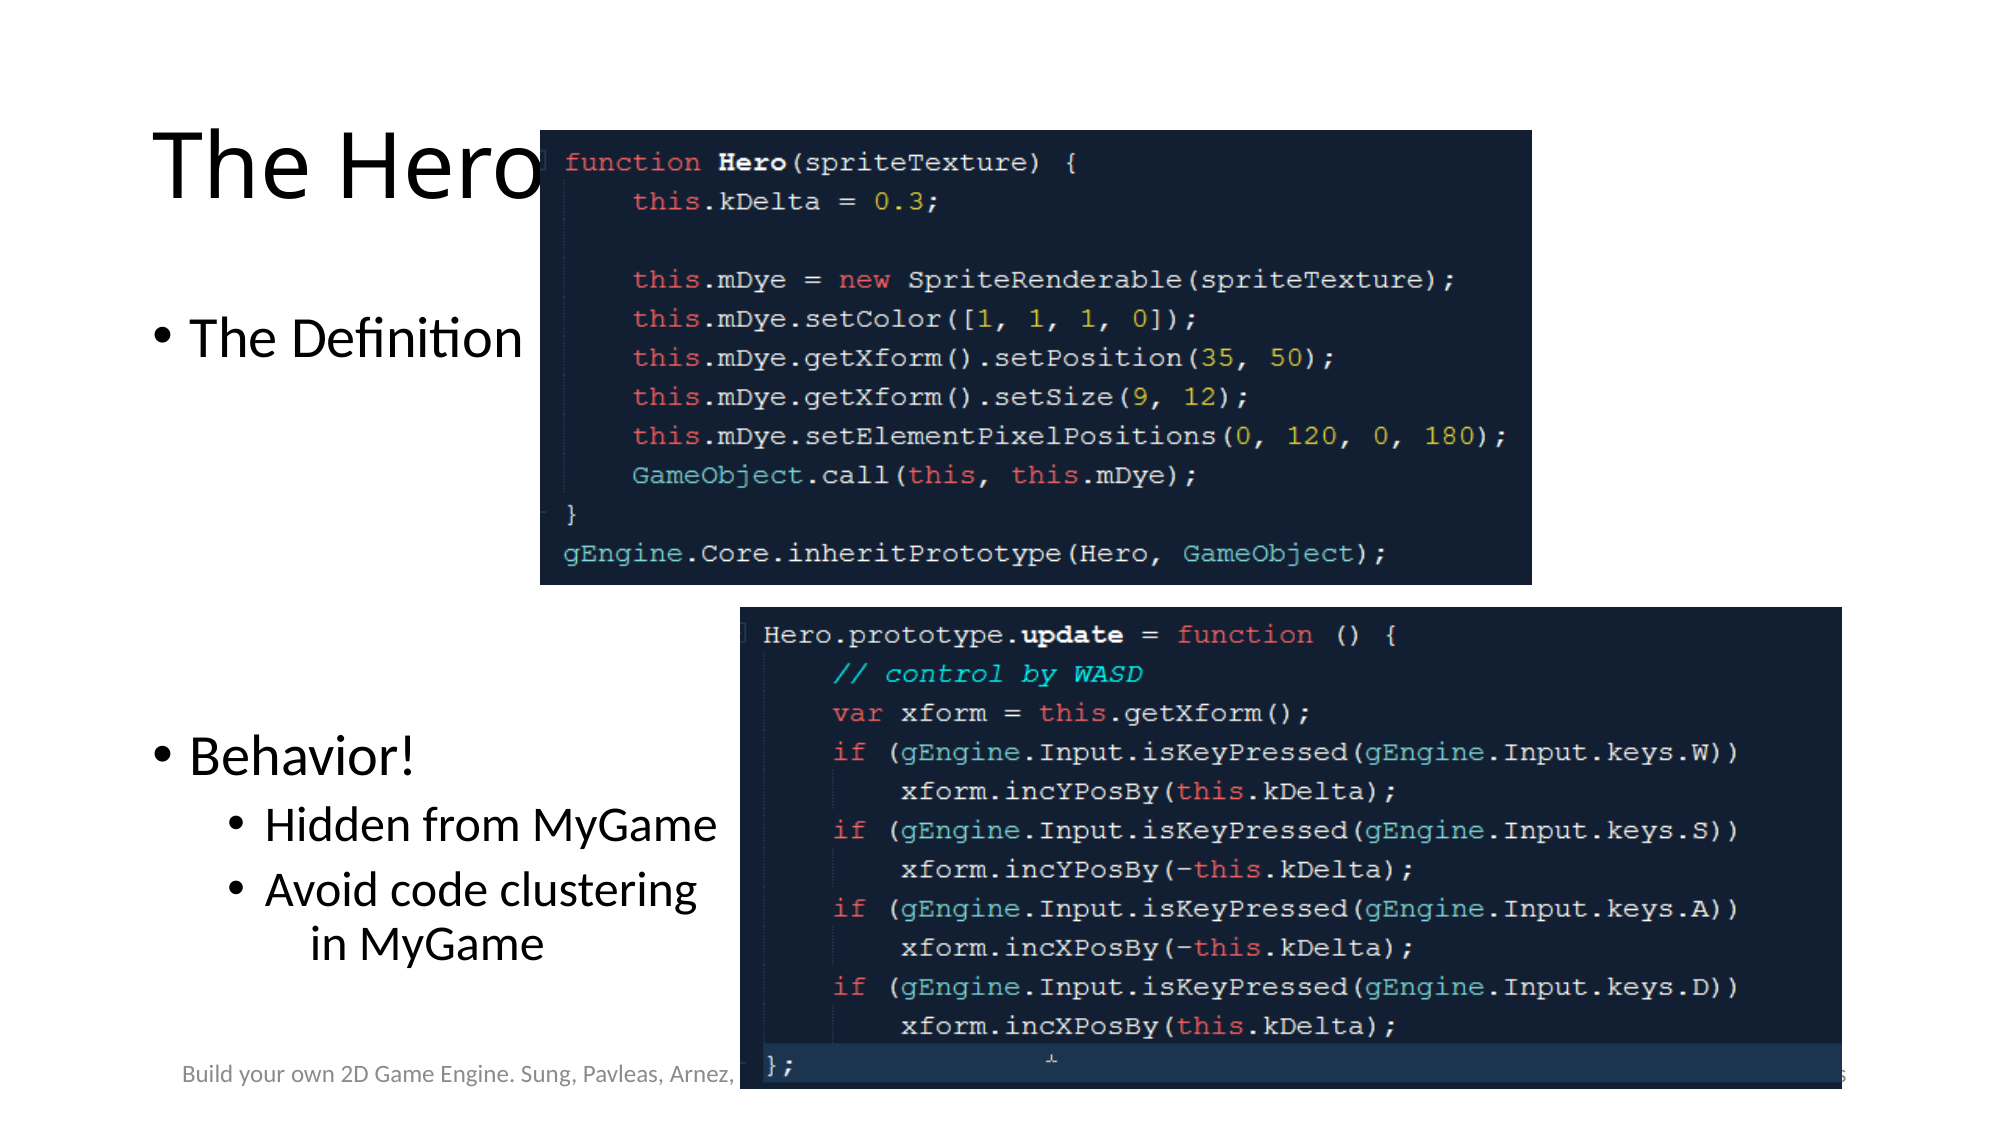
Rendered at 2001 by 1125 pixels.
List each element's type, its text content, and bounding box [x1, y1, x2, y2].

title The Hero [137, 59, 1863, 278]
picture [740, 607, 1842, 1089]
list The Definition Behavior! Hidden from MyGame Avoid code clustering in MyGame [137, 299, 1863, 1014]
picture [540, 130, 1532, 586]
